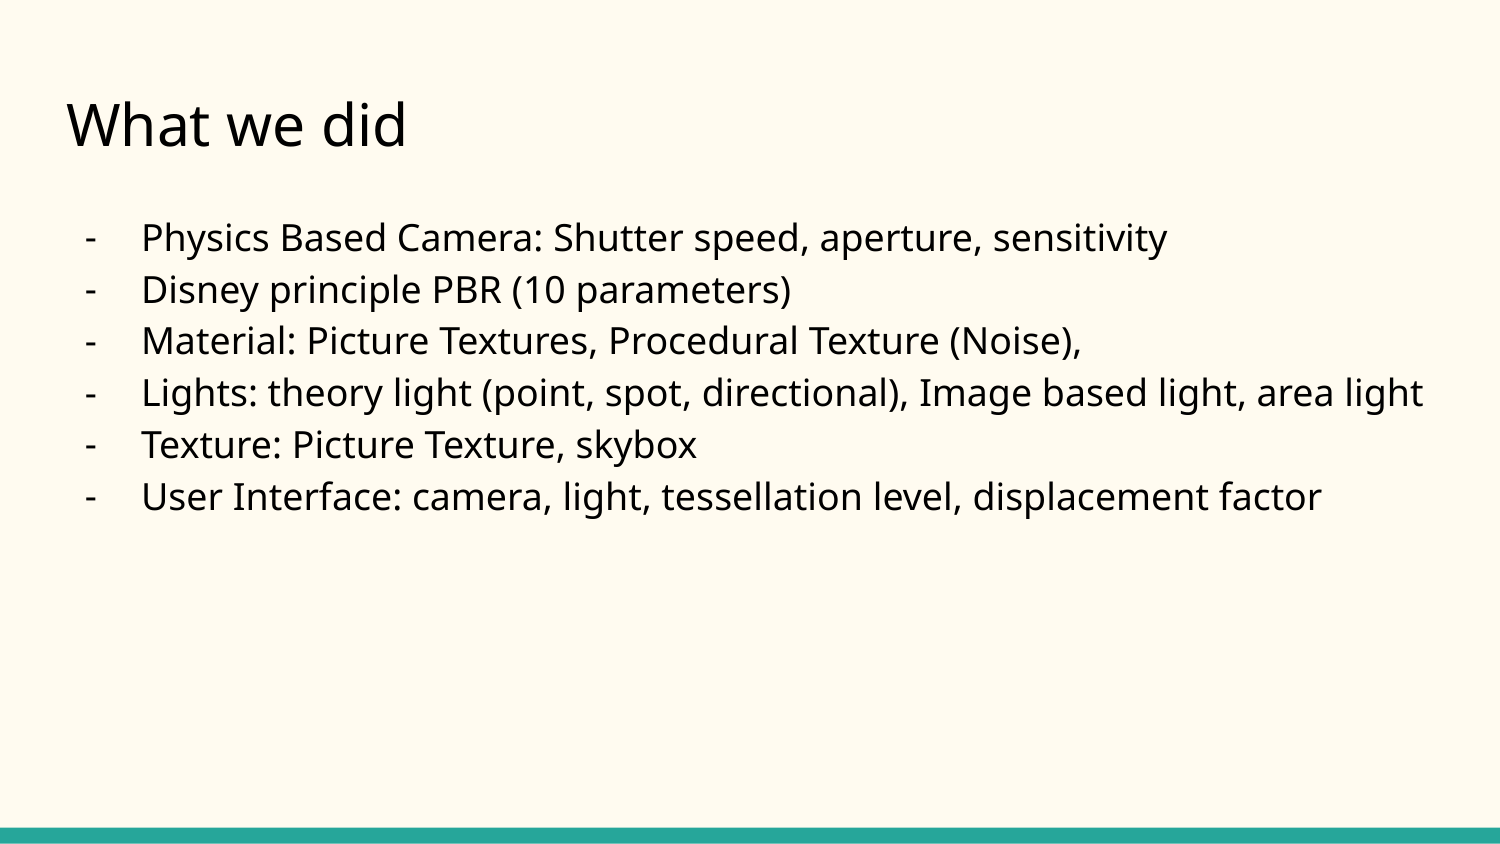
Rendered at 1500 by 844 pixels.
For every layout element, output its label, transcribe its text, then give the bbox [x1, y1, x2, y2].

title What we did [51, 72, 1449, 174]
list Physics Based Camera: Shutter speed, aperture, sensitivity Disney principle PBR (10 parameters) Material: Picture Textures, Procedural Texture (Noise), Lights: theory light (point, spot, directional), Image based light, area light Texture: Picture Texture, skybox User Interface: camera, light, tessellation level, displacement factor [51, 192, 1449, 750]
